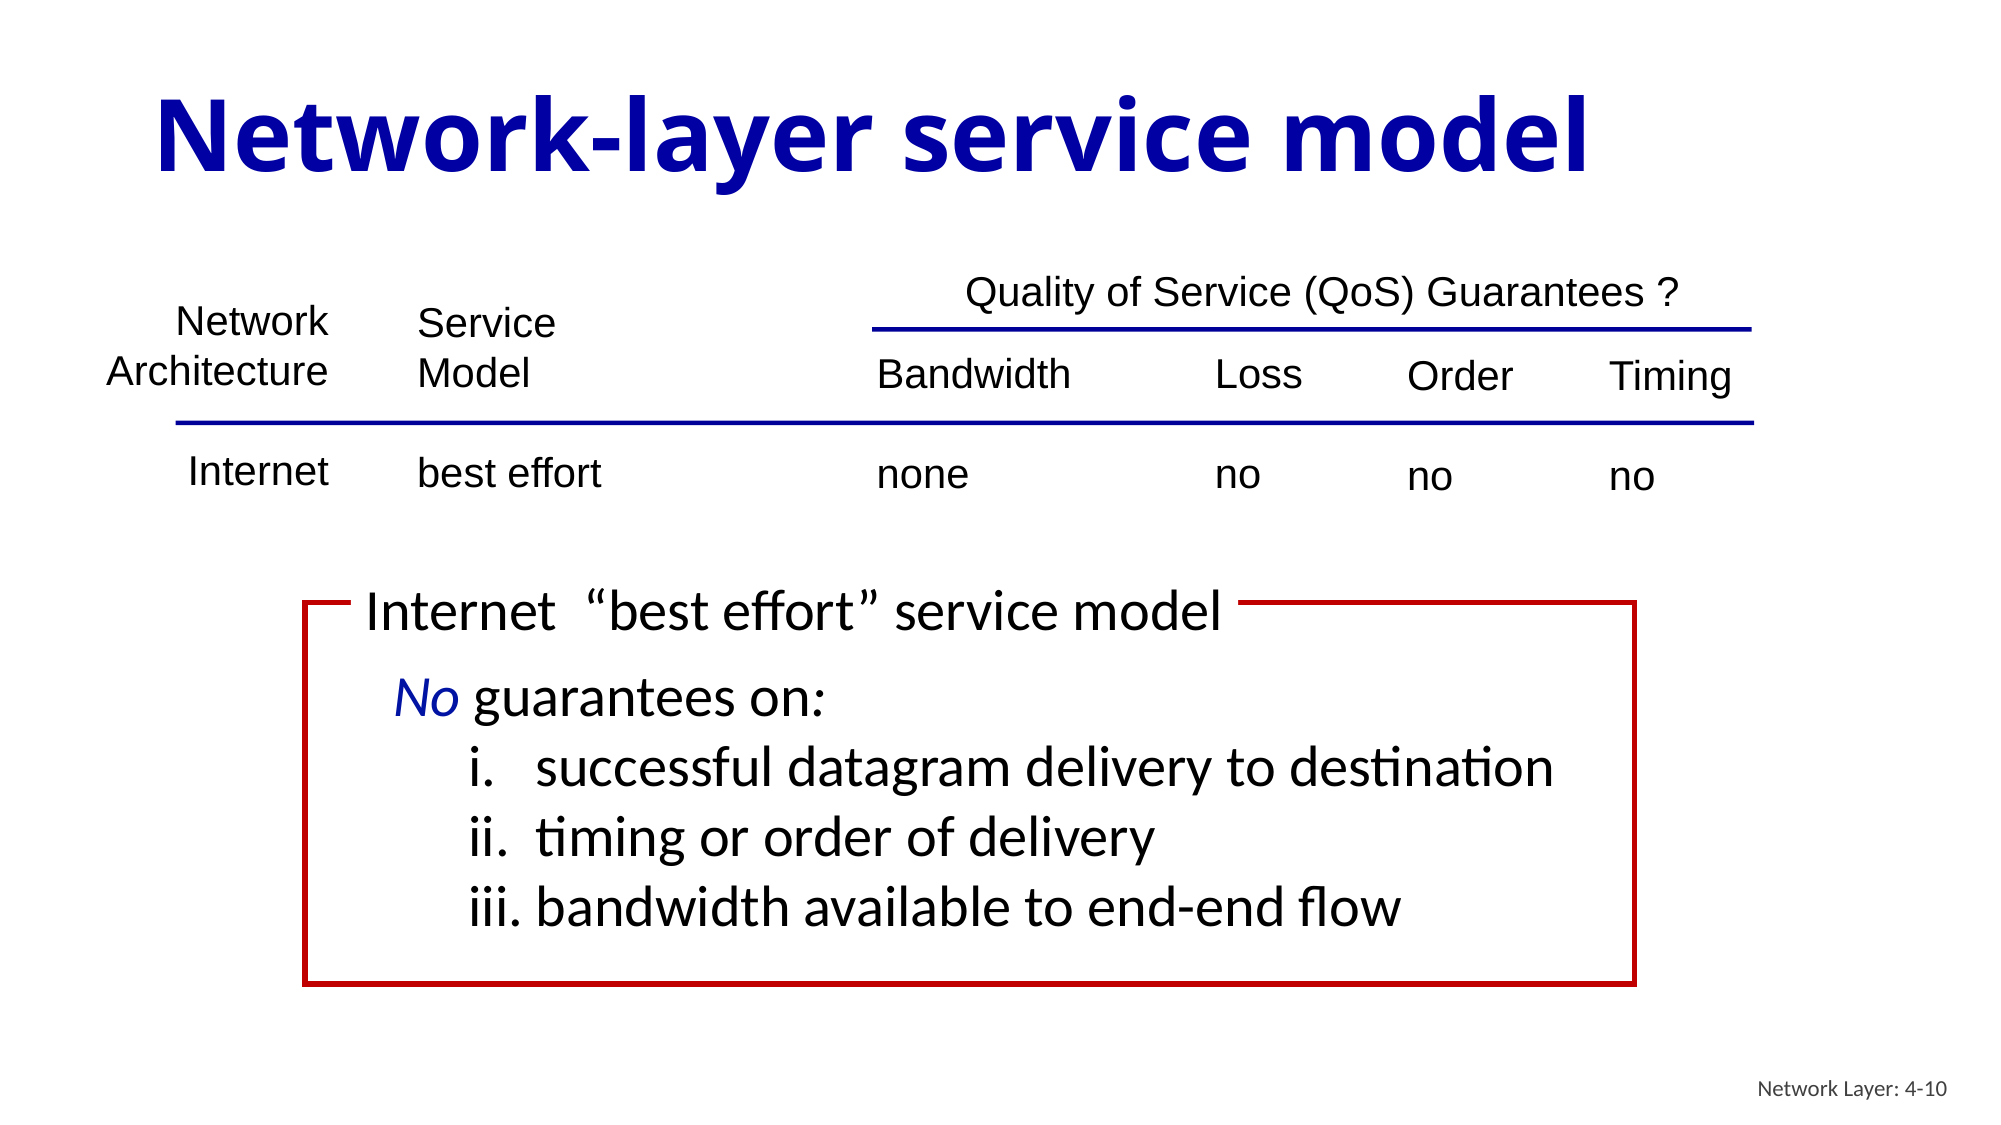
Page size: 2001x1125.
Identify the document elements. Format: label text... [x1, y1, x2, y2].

text_box Service Model best effort Constant Bit Rate Available Bit Rate Intserv Guaranteed (RFC 1633) Diffserv (RFC 2475) [402, 288, 837, 422]
text_box Order no yes yes yes possibly [1392, 341, 1574, 422]
text_box Quality of Service (QoS) Guarantees ? [950, 257, 1695, 322]
text_box Bandwidth none Constant rate Guaranteed min yes possible [861, 339, 1199, 422]
text_box [133, 505, 1797, 986]
text_box Network Layer: 4-<number> [1512, 1056, 1963, 1117]
text_box Loss no yes no yes possibly [1199, 423, 1381, 505]
text_box Loss no yes no yes possibly [1199, 339, 1381, 422]
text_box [304, 564, 1635, 984]
text_box Network Architecture Internet ATM ATM Internet Internet [91, 286, 344, 927]
text_box Network-layer service model [137, 65, 1863, 212]
text_box Bandwidth none Constant rate Guaranteed min yes possible [861, 423, 1199, 505]
text_box Timing no yes no yes no [1594, 341, 1748, 422]
text_box Service Model best effort Constant Bit Rate Available Bit Rate Intserv Guaranteed (RFC 1633) Diffserv (RFC 2475) [402, 423, 837, 505]
text_box Timing no yes no yes no [1594, 423, 1748, 505]
text_box Order no yes yes yes possibly [1392, 423, 1574, 505]
